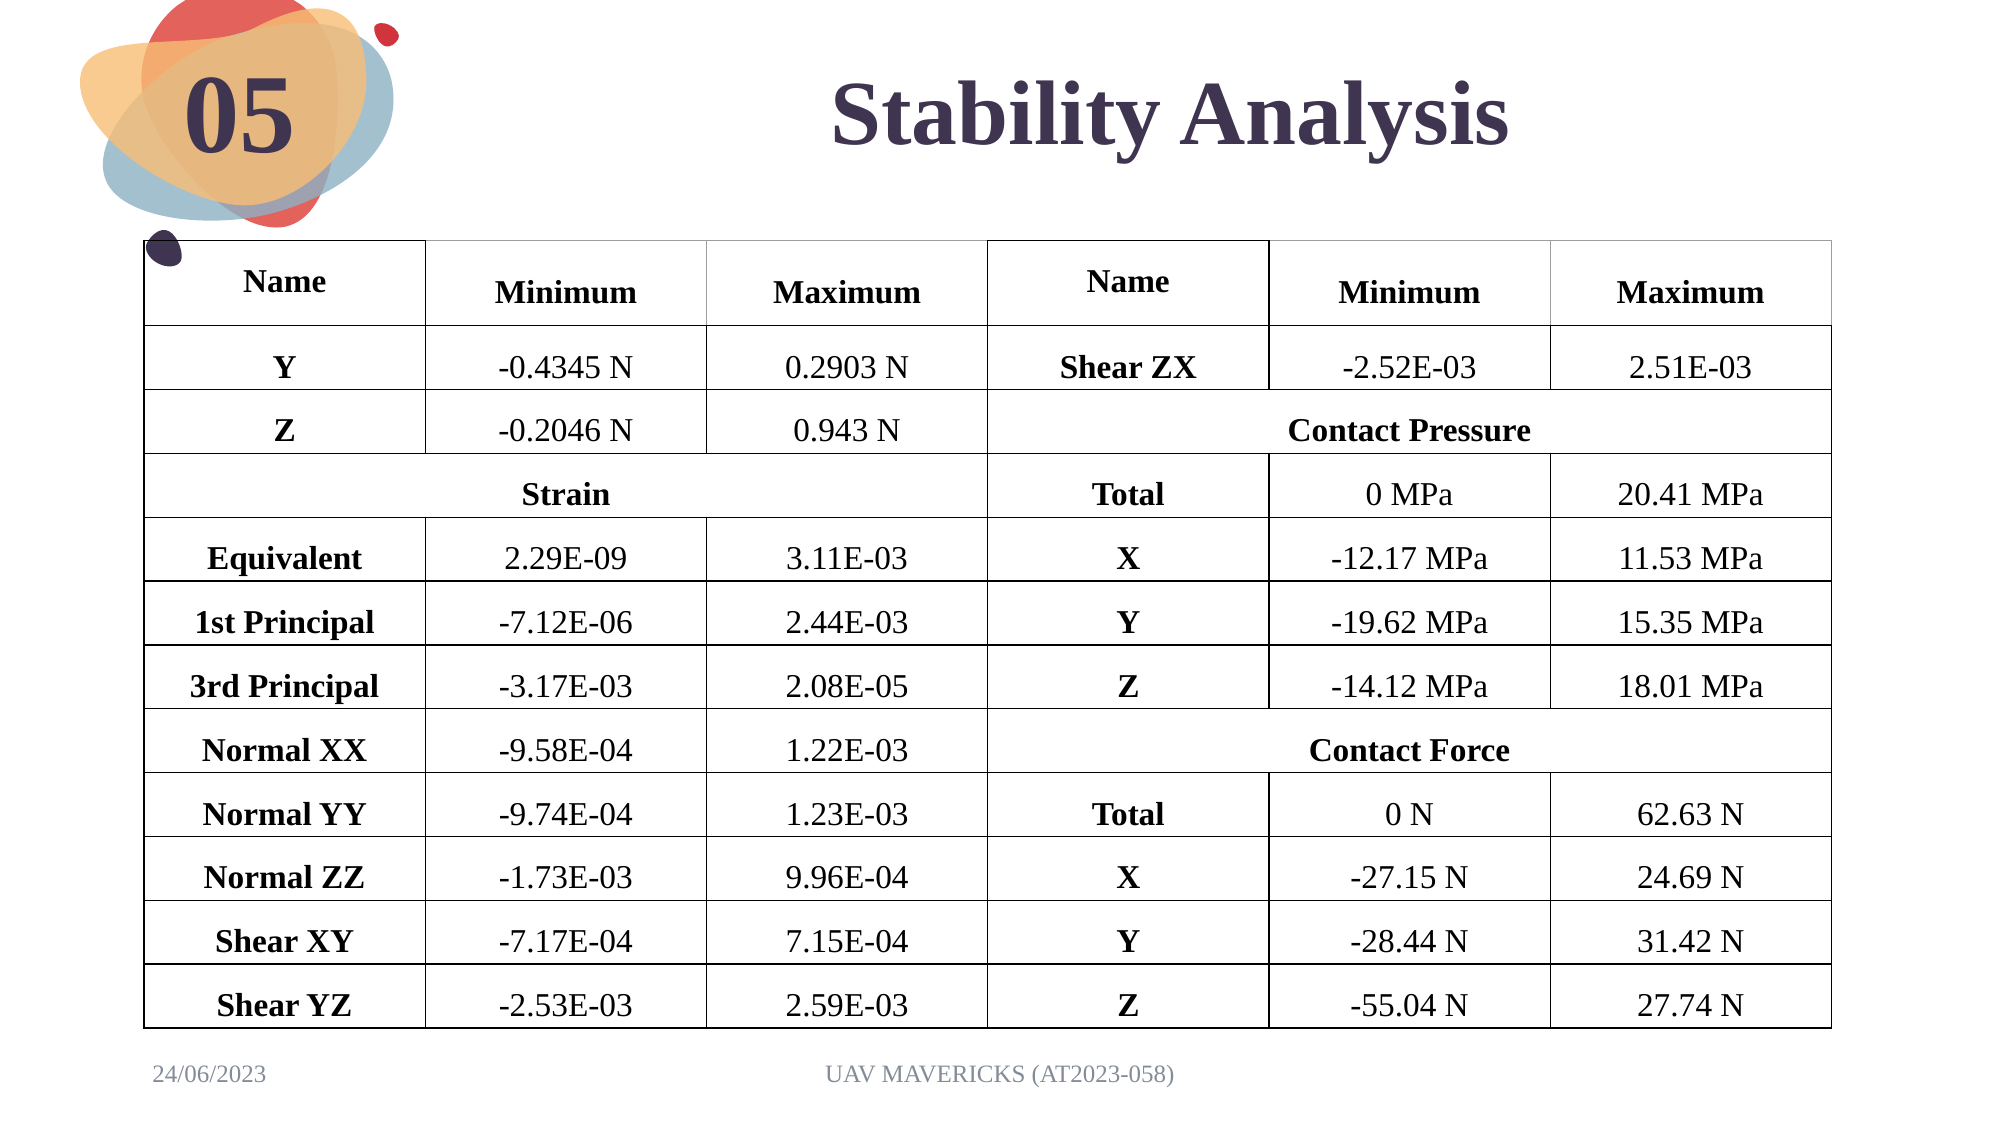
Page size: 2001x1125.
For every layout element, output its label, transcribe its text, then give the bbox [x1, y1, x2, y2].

table_cell Y [988, 582, 1268, 644]
list 05 [144, 23, 335, 209]
table_cell Contact Pressure [988, 390, 1831, 453]
table_cell -55.04 N [1270, 965, 1550, 1027]
table_cell X [988, 518, 1268, 580]
table_cell Contact Force [988, 709, 1831, 772]
table_cell 62.63 N [1551, 773, 1831, 836]
table_cell Shear XY [145, 901, 425, 963]
table_cell Total [988, 454, 1268, 517]
footer UAV MAVERICKS (AT2023-058) [662, 1042, 1338, 1103]
table_cell -2.53E-03 [426, 965, 706, 1027]
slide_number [137, 1042, 588, 1103]
table_cell 0.943 N [707, 390, 987, 453]
table_cell -7.12E-06 [426, 582, 706, 644]
table_cell Equivalent [145, 518, 425, 580]
table_cell Total [988, 773, 1268, 836]
table_header Name [988, 241, 1268, 325]
table_cell X [988, 837, 1268, 900]
table_cell Y [988, 901, 1268, 963]
table_cell -14.12 MPa [1270, 646, 1550, 708]
table_cell -0.4345 N [426, 326, 706, 389]
table_cell 2.29E-09 [426, 518, 706, 580]
table_cell Normal YY [145, 773, 425, 836]
table_cell -1.73E-03 [426, 837, 706, 900]
table_cell Y [145, 326, 425, 389]
table_cell -3.17E-03 [426, 646, 706, 708]
table_cell Z [145, 390, 425, 453]
table_cell Z [988, 965, 1268, 1027]
table_cell 31.42 N [1551, 901, 1831, 963]
table_cell -19.62 MPa [1270, 582, 1550, 644]
table_cell -2.52E-03 [1270, 326, 1550, 389]
table_cell -28.44 N [1270, 901, 1550, 963]
table_cell 2.08E-05 [707, 646, 987, 708]
table_cell 18.01 MPa [1551, 646, 1831, 708]
table_cell 2.44E-03 [707, 582, 987, 644]
table_cell 0 MPa [1270, 454, 1550, 517]
table_cell 0.2903 N [707, 326, 987, 389]
table_cell Normal XX [145, 709, 425, 772]
table_cell Shear ZX [988, 326, 1268, 389]
table_cell 0 N [1270, 773, 1550, 836]
table_cell -27.15 N [1270, 837, 1550, 900]
table_cell -9.74E-04 [426, 773, 706, 836]
table_cell 2.59E-03 [707, 965, 987, 1027]
table_cell Shear YZ [145, 965, 425, 1027]
table_cell 11.53 MPa [1551, 518, 1831, 580]
table_cell 1.23E-03 [707, 773, 987, 836]
table_cell 24.69 N [1551, 837, 1831, 900]
table_cell 3rd Principal [145, 646, 425, 708]
table_cell 15.35 MPa [1551, 582, 1831, 644]
table_cell Strain [145, 454, 987, 517]
title Stability Analysis [479, 22, 1863, 209]
table_cell 9.96E-04 [707, 837, 987, 900]
table_cell -0.2046 N [426, 390, 706, 453]
table_header Name [145, 241, 425, 325]
table_cell Z [988, 646, 1268, 708]
table_header Maximum [1551, 241, 1831, 325]
table_cell 2.51E-03 [1551, 326, 1831, 389]
table_cell -12.17 MPa [1270, 518, 1550, 580]
table_cell 3.11E-03 [707, 518, 987, 580]
table_cell -7.17E-04 [426, 901, 706, 963]
table_header Minimum [1270, 241, 1550, 325]
table_header Minimum [426, 241, 706, 325]
table_cell 27.74 N [1551, 965, 1831, 1027]
table_cell 1.22E-03 [707, 709, 987, 772]
table_cell 1st Principal [145, 582, 425, 644]
table_cell -9.58E-04 [426, 709, 706, 772]
table_cell 7.15E-04 [707, 901, 987, 963]
table_header Maximum [707, 241, 987, 325]
table_cell 20.41 MPa [1551, 454, 1831, 517]
table_cell Normal ZZ [145, 837, 425, 900]
